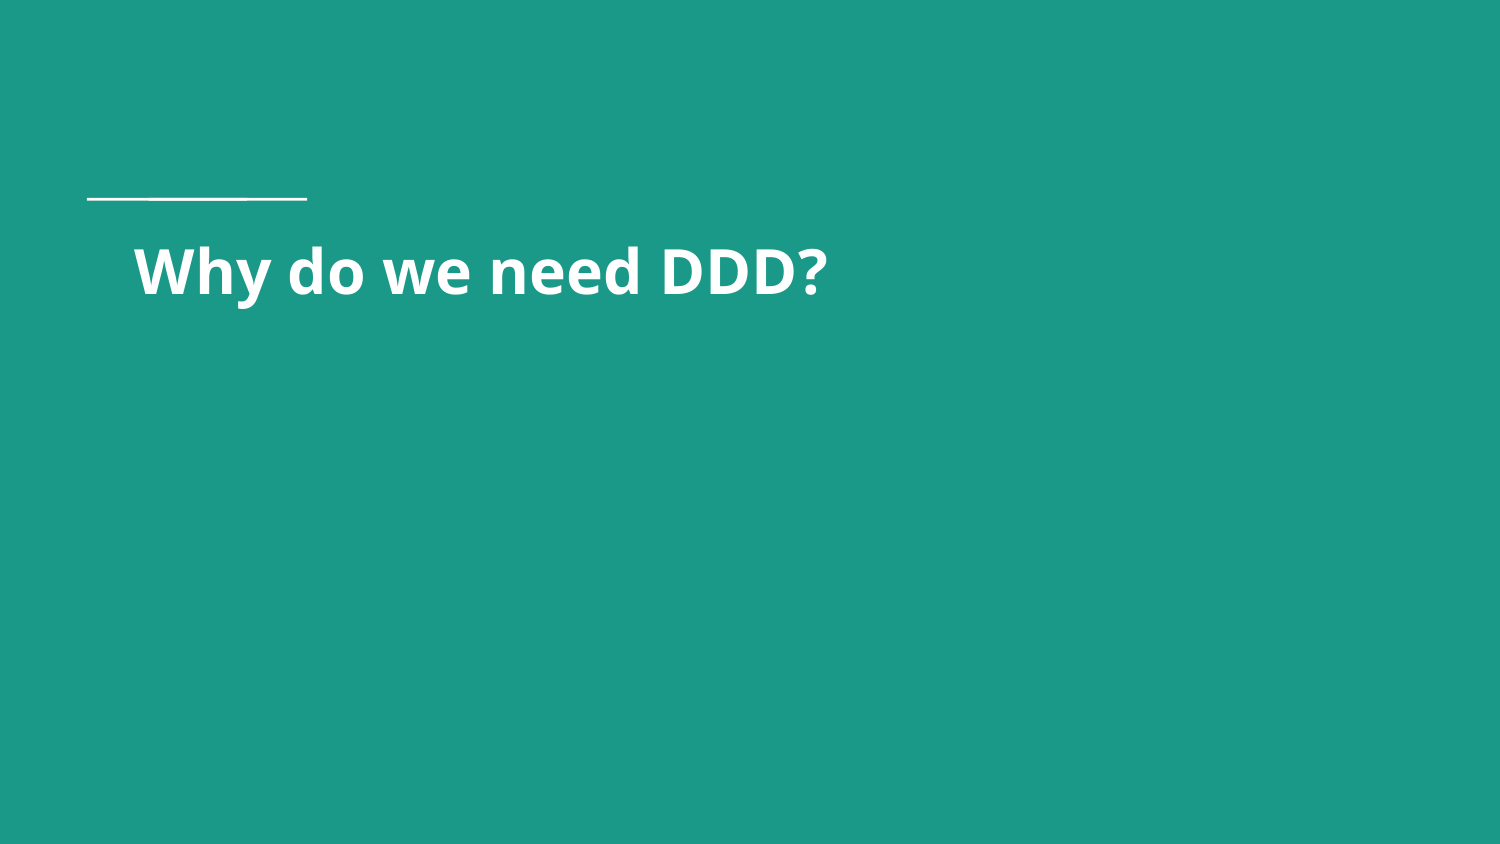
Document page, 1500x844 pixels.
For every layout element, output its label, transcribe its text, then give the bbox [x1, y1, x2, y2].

title Why do we need DDD? [119, 216, 1381, 466]
